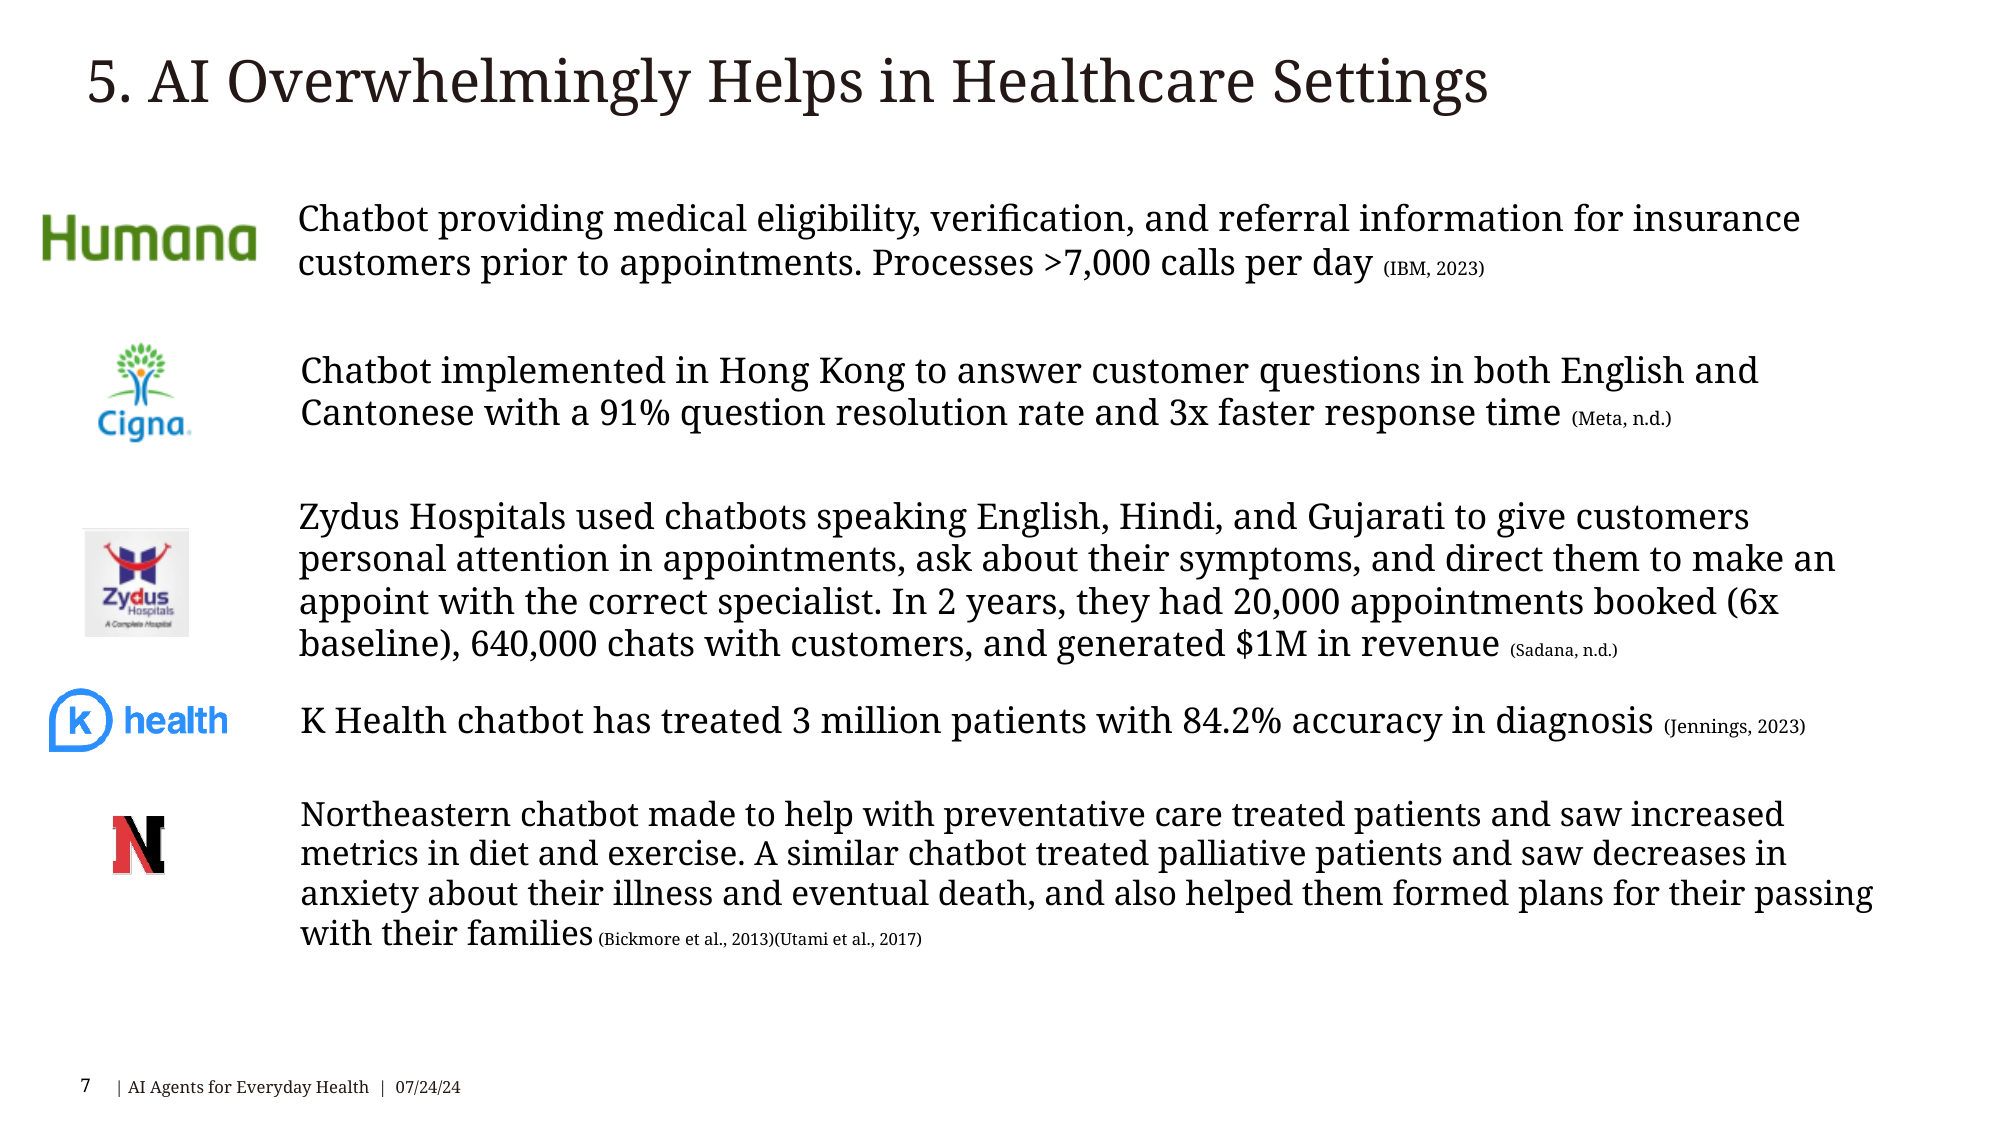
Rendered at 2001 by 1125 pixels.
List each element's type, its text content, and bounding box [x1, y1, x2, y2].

text_box 5. AI Overwhelmingly Helps in Healthcare Settings [86, 21, 1914, 138]
text_box | AI Agents for Everyday Health | 07/24/24 [106, 1070, 1437, 1103]
text_box Northeastern chatbot made to help with preventative care treated patients and saw increased metrics in diet and exercise. A similar chatbot treated palliative patients and saw decreases in anxiety about their illness and eventual death, and also helped them formed plans for their passing with their families (Bickmore et al., 2013)(Utami et al., 2017) [285, 785, 1923, 960]
picture [17, 188, 287, 277]
picture [42, 340, 213, 445]
slide_number 7 [59, 1056, 106, 1117]
text_box Chatbot providing medical eligibility, verification, and referral information for insurance customers prior to appointments. Processes >7,000 calls per day (IBM, 2023) [297, 188, 1921, 297]
text_box Zydus Hospitals used chatbots speaking English, Hindi, and Gujarati to give customers personal attention in appointments, ask about their symptoms, and direct them to make an appoint with the correct specialist. In 2 years, they had 20,000 appointments booked (6x baseline), 640,000 chats with customers, and generated $1M in revenue (Sadana, n.d.) [283, 486, 1921, 672]
picture [49, 527, 228, 881]
text_box K Health chatbot has treated 3 million patients with 84.2% accuracy in diagnosis (Jennings, 2023) [285, 690, 1902, 748]
text_box Chatbot implemented in Hong Kong to answer customer questions in both English and Cantonese with a 91% question resolution rate and 3x faster response time (Meta, n.d.) [285, 340, 1845, 441]
